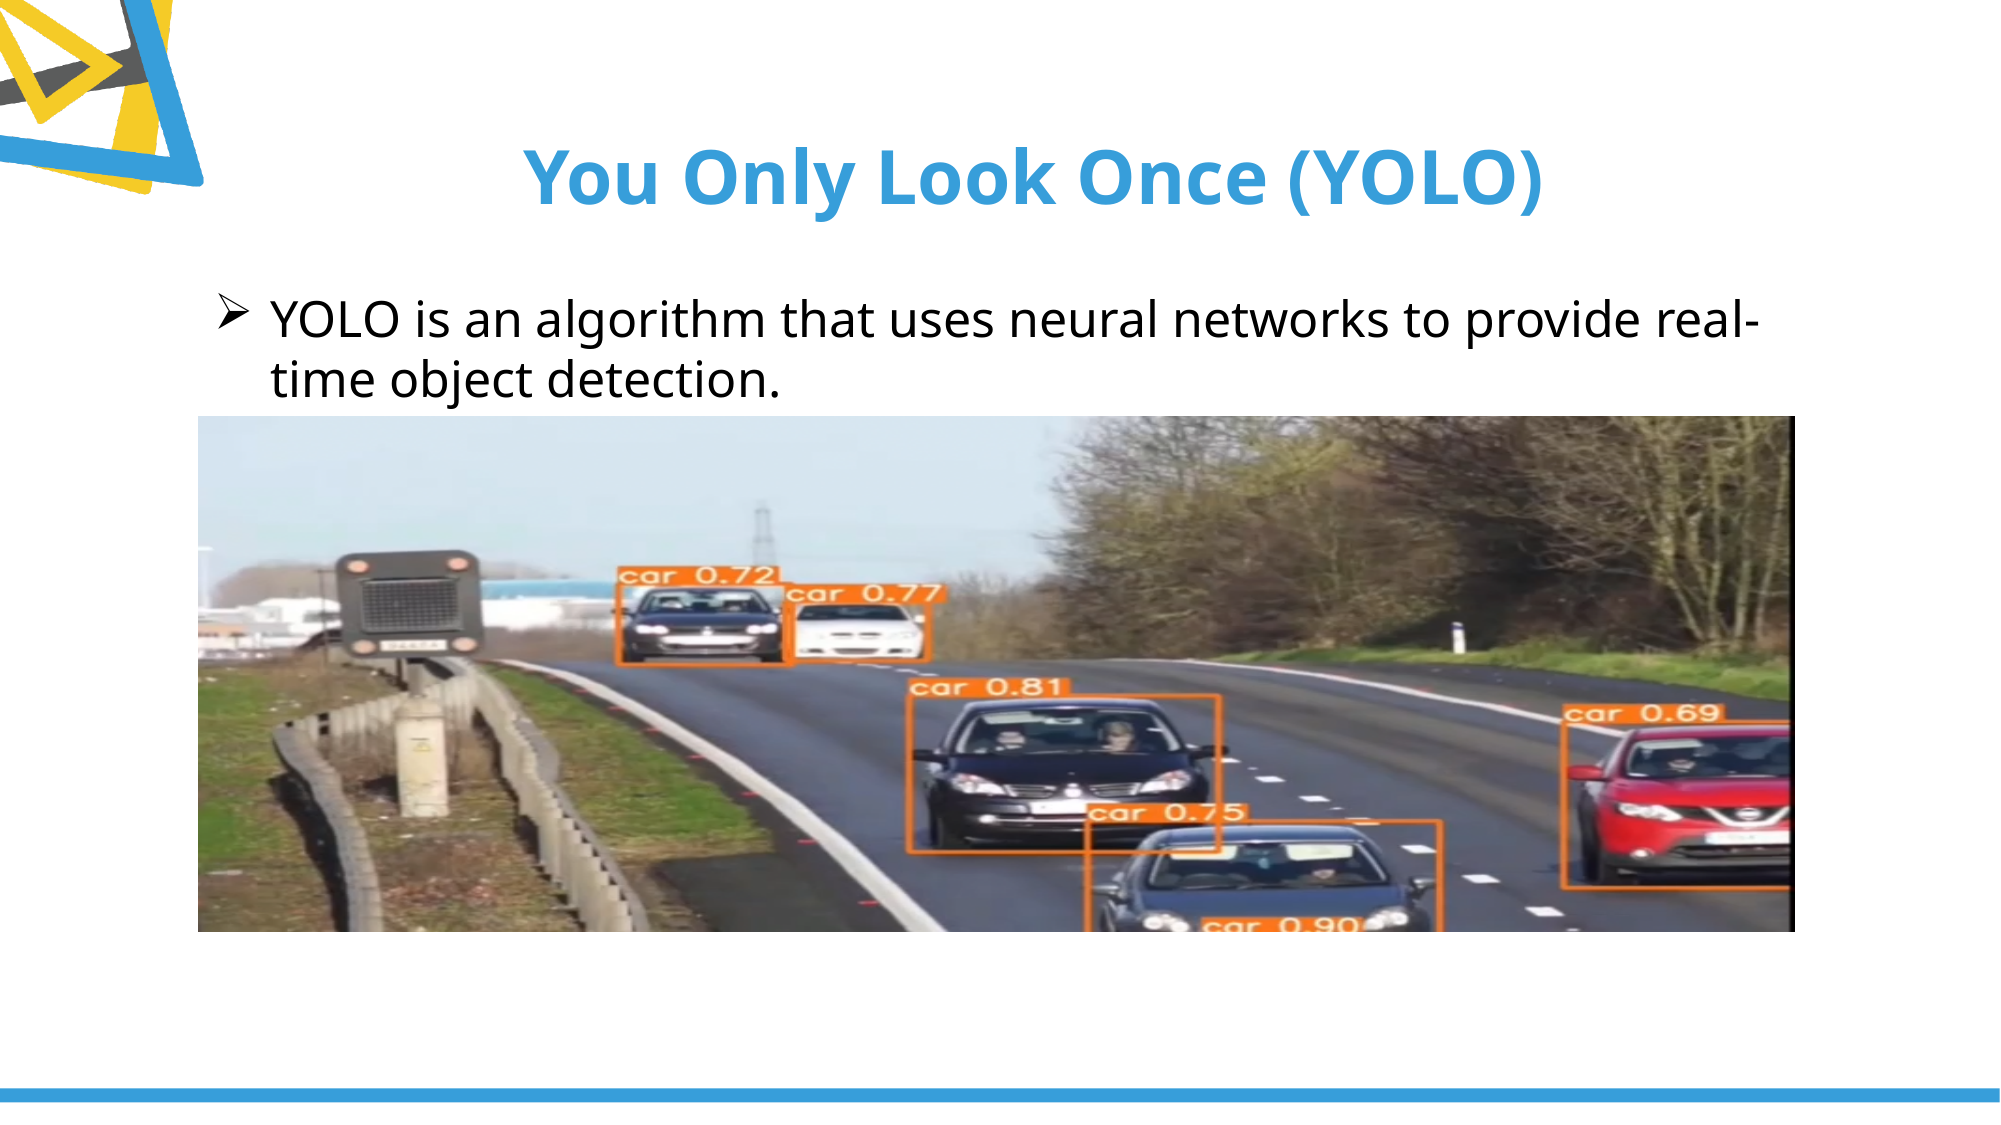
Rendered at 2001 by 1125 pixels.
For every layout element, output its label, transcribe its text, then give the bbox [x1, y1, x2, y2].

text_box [197, 415, 1796, 932]
text_box [0, 1087, 2000, 1103]
picture [0, 0, 399, 226]
text_box You Only Look Once (YOLO) [508, 121, 1561, 227]
text_box YOLO is an algorithm that uses neural networks to provide real-time object detection. [199, 280, 1850, 415]
